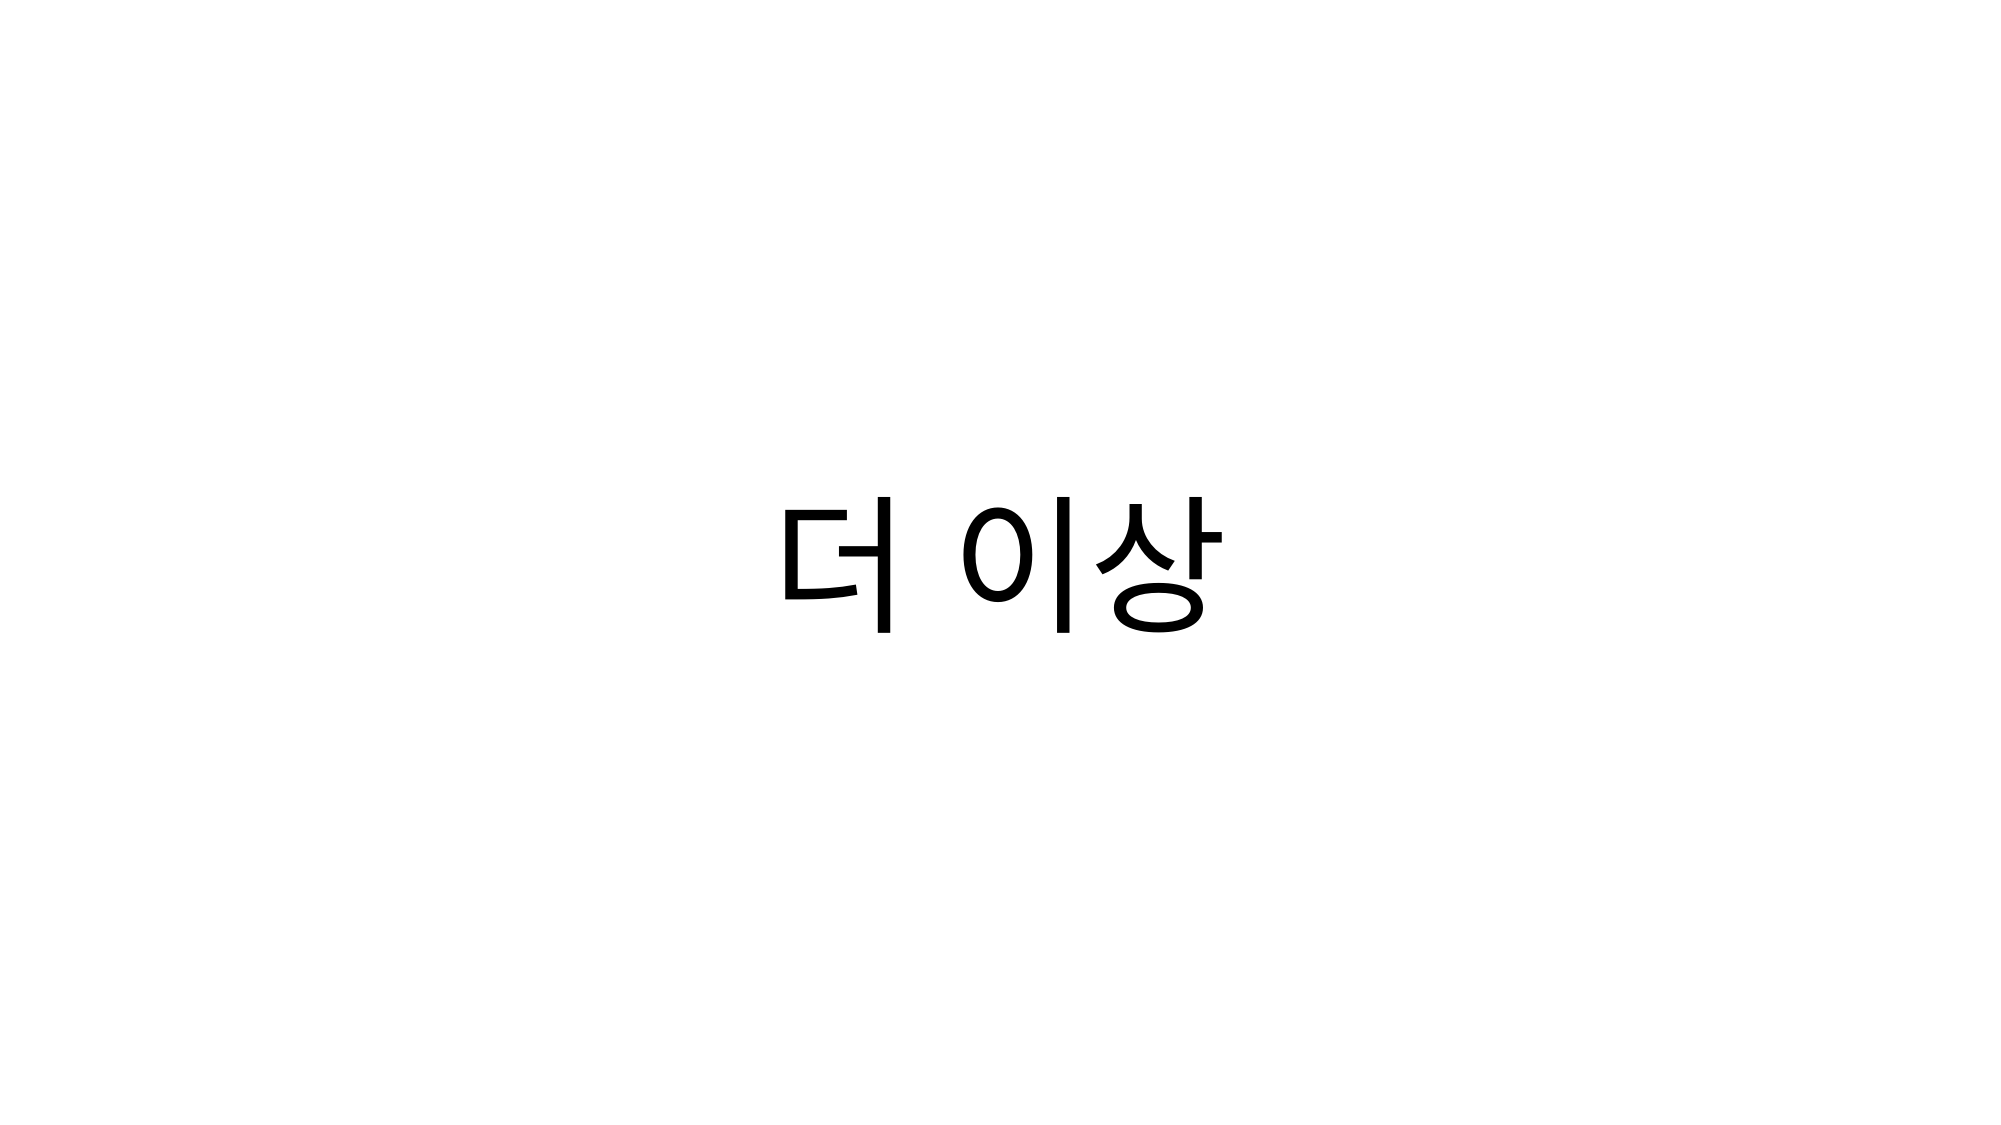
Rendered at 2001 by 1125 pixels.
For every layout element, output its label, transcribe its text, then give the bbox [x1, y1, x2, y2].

text_box 더 이상 [757, 463, 1243, 659]
